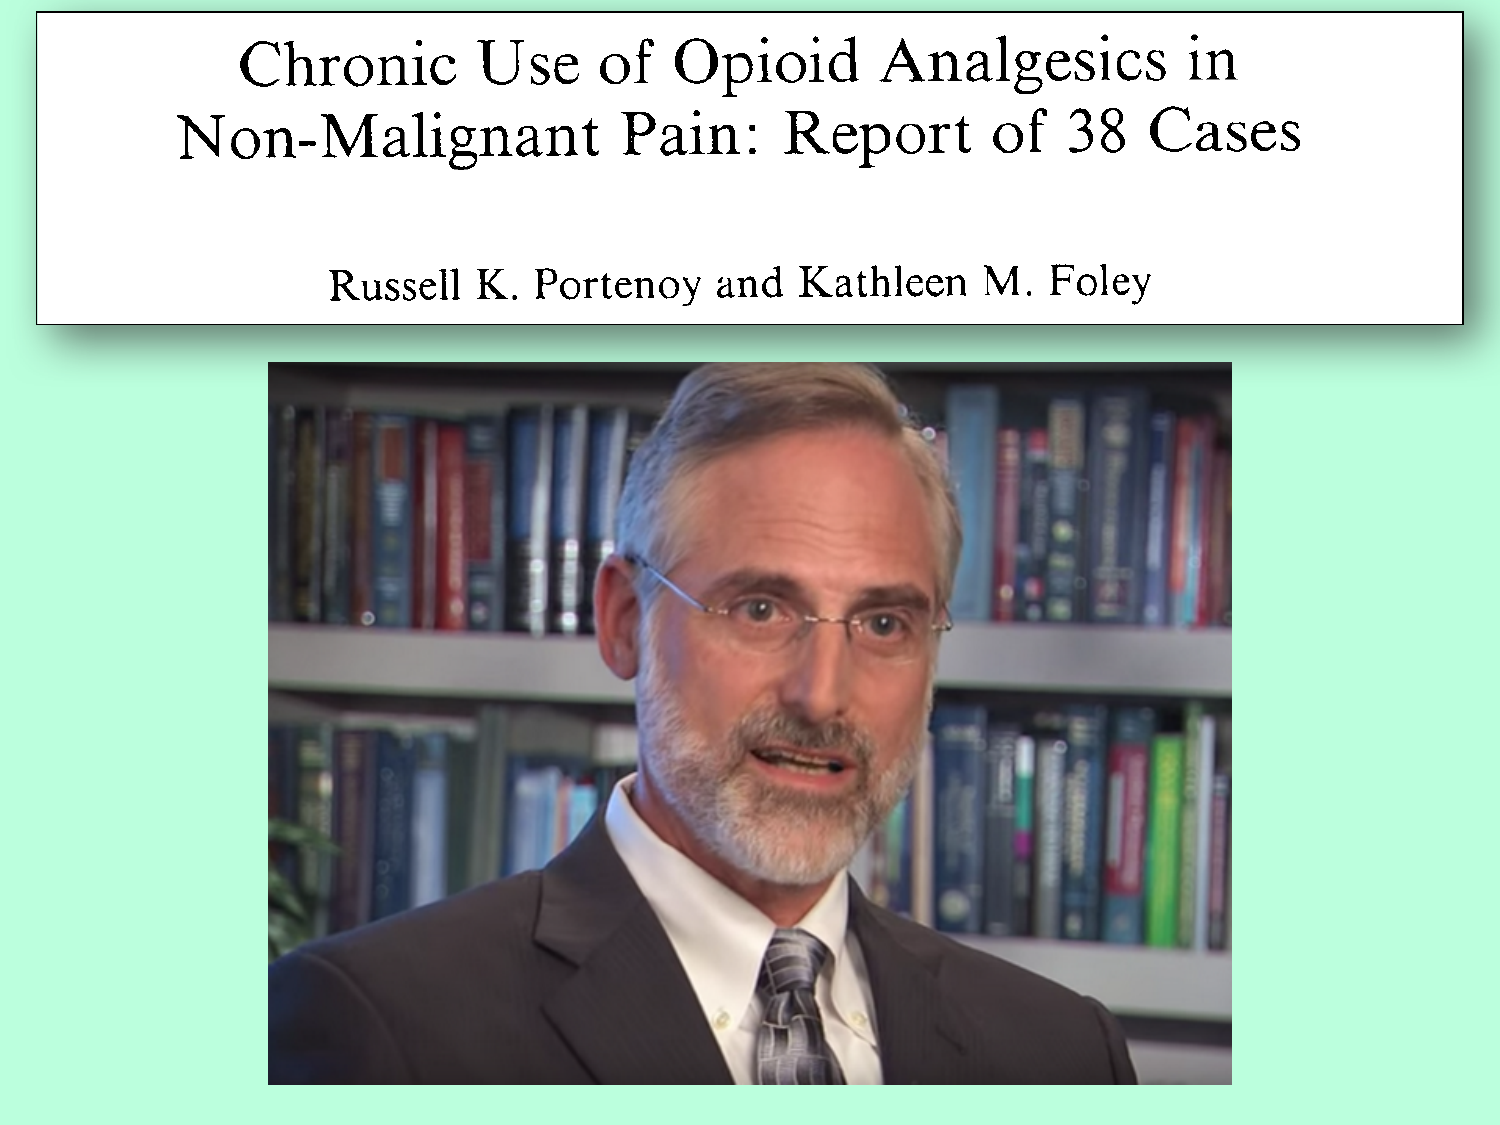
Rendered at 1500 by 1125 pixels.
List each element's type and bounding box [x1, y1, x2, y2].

picture [268, 362, 1232, 1085]
picture [37, 12, 1463, 325]
